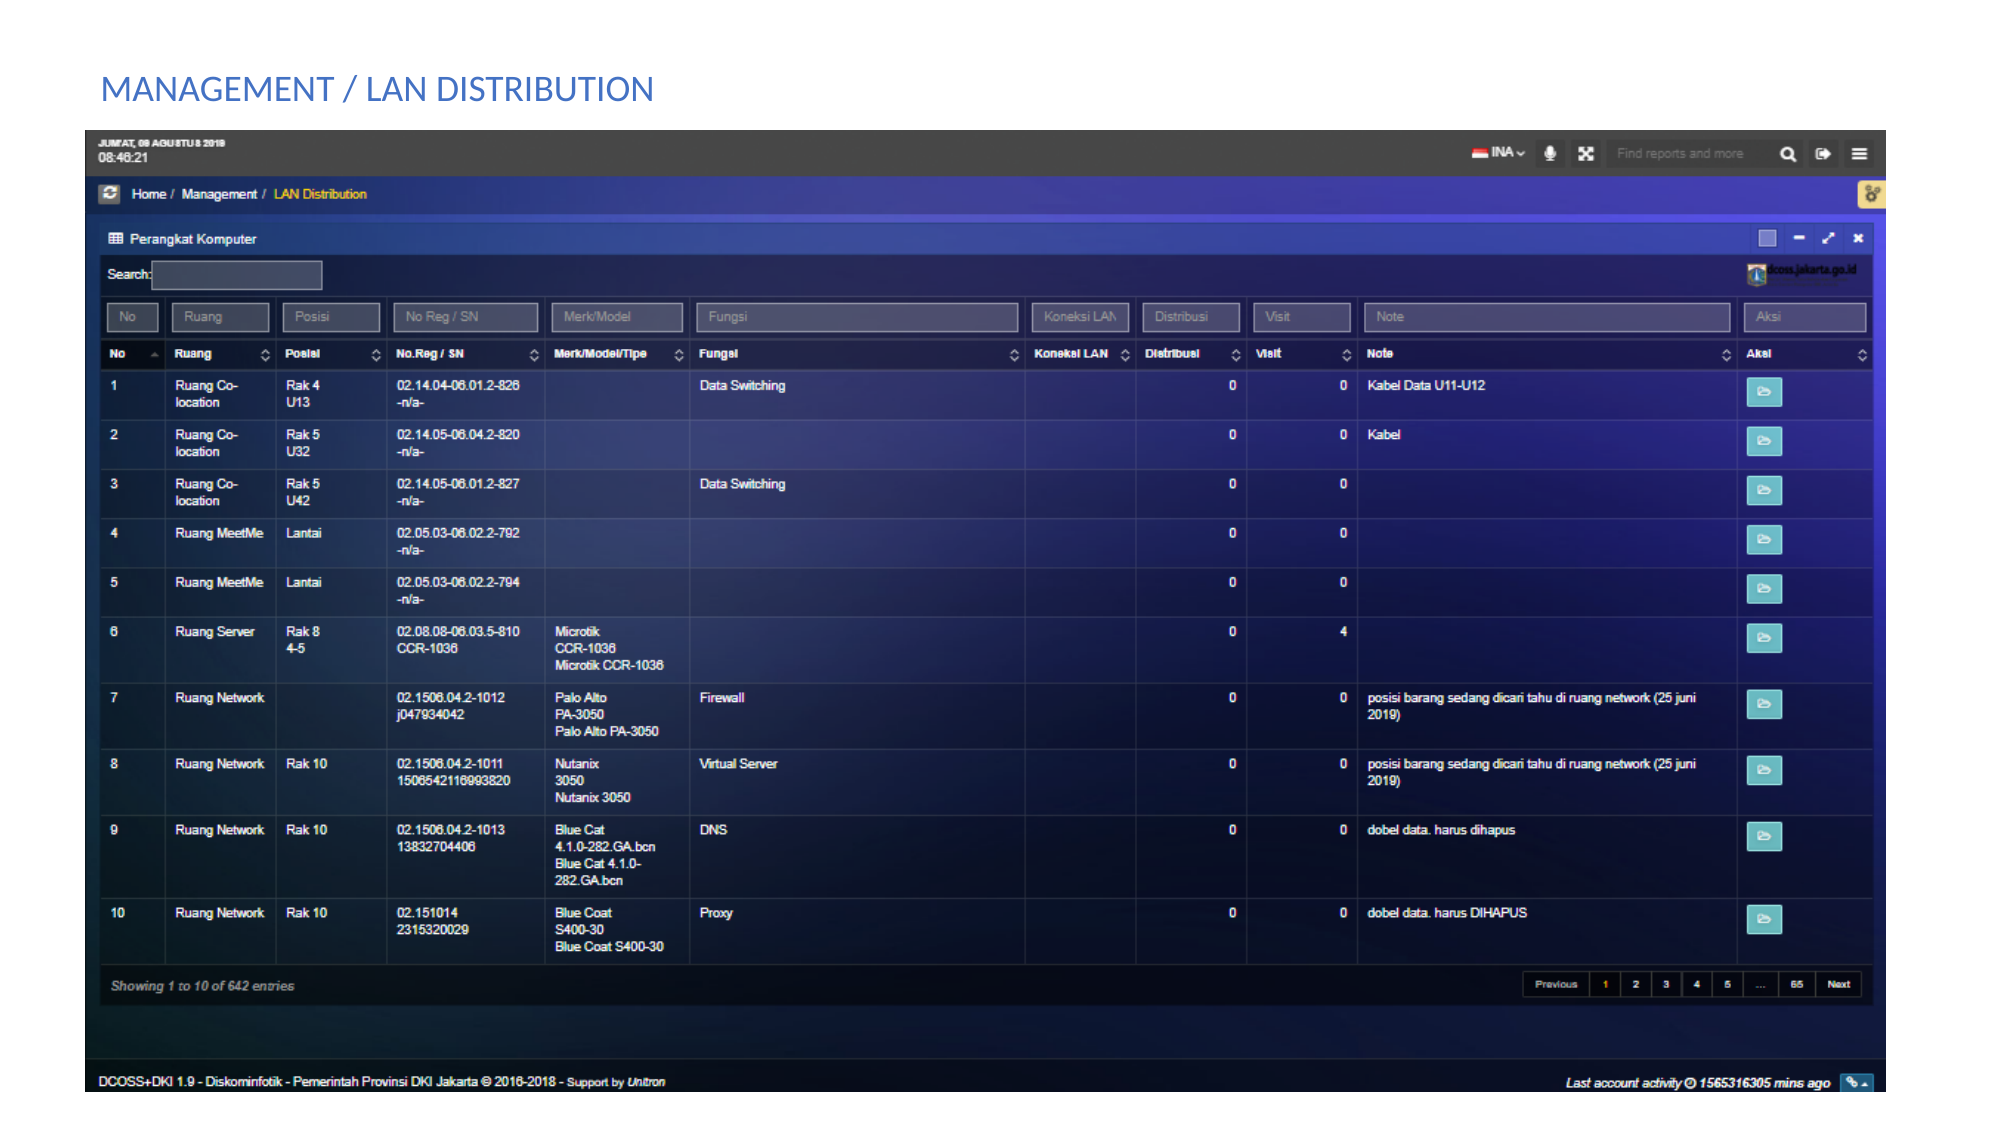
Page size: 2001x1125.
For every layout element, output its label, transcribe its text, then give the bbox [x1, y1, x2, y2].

picture [85, 130, 1886, 1093]
text_box MANAGEMENT / LAN DISTRIBUTION [85, 56, 1746, 117]
